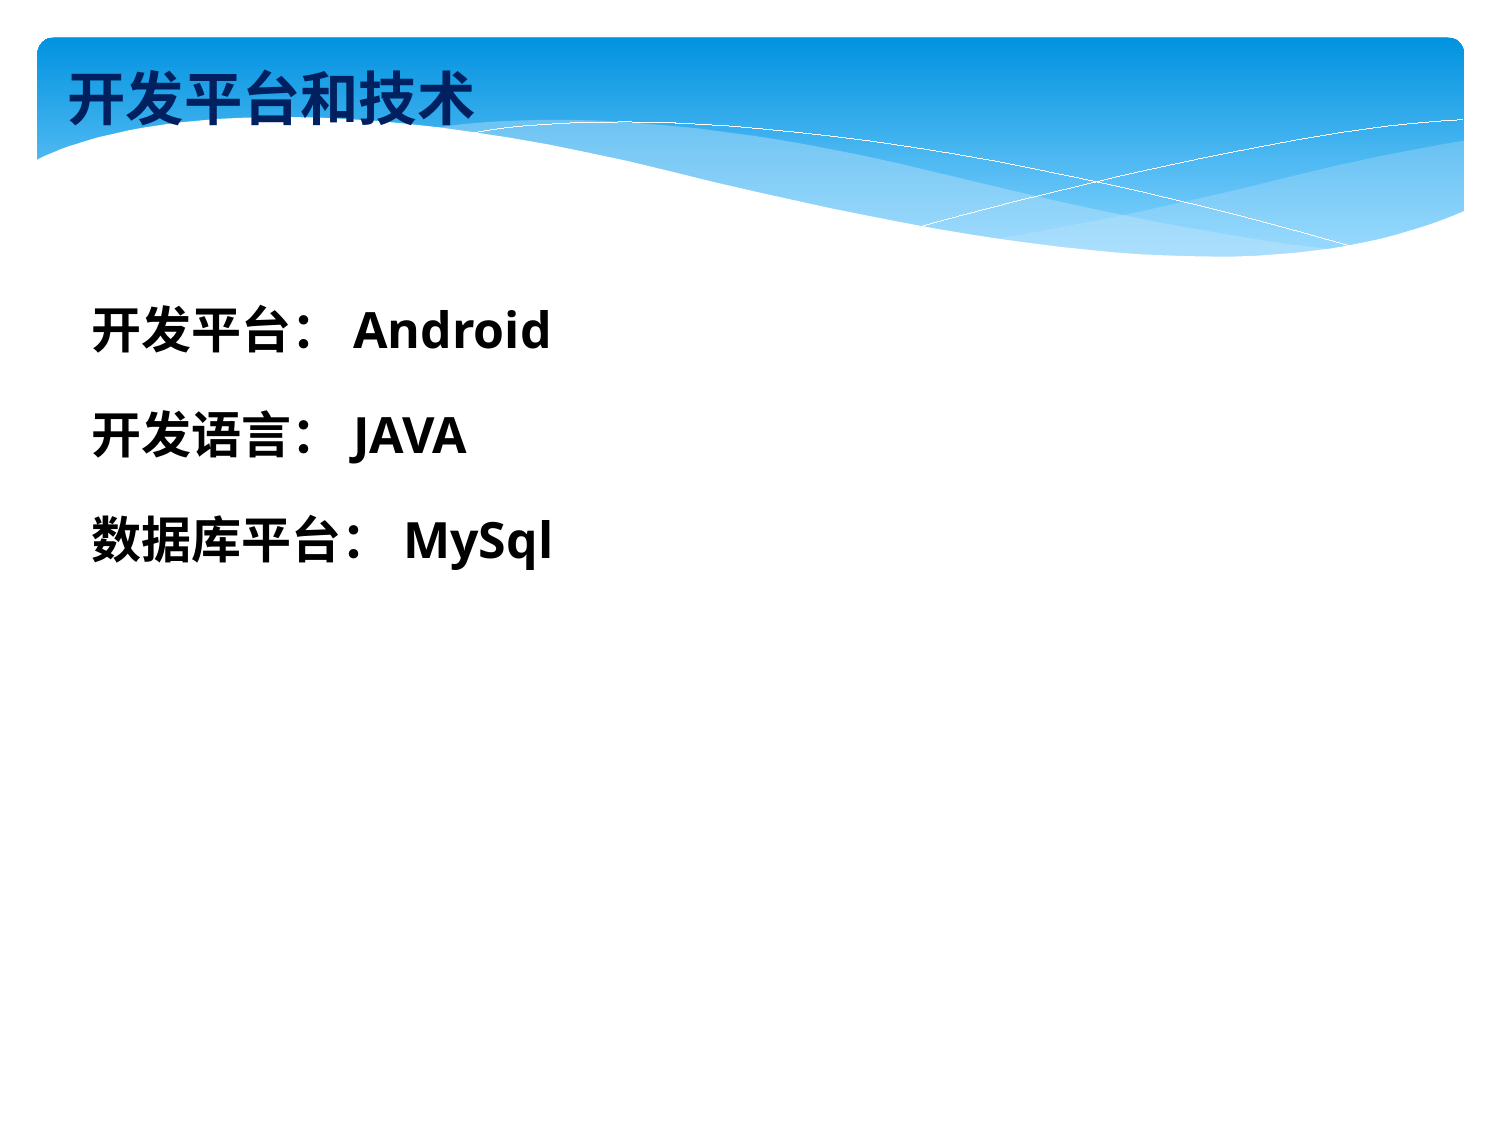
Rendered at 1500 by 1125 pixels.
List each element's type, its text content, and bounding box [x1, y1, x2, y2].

text_box 开发平台和技术 [53, 54, 1040, 140]
text_box 开发平台：Android 开发语言：JAVA 数据库平台：MySql [76, 290, 1388, 621]
